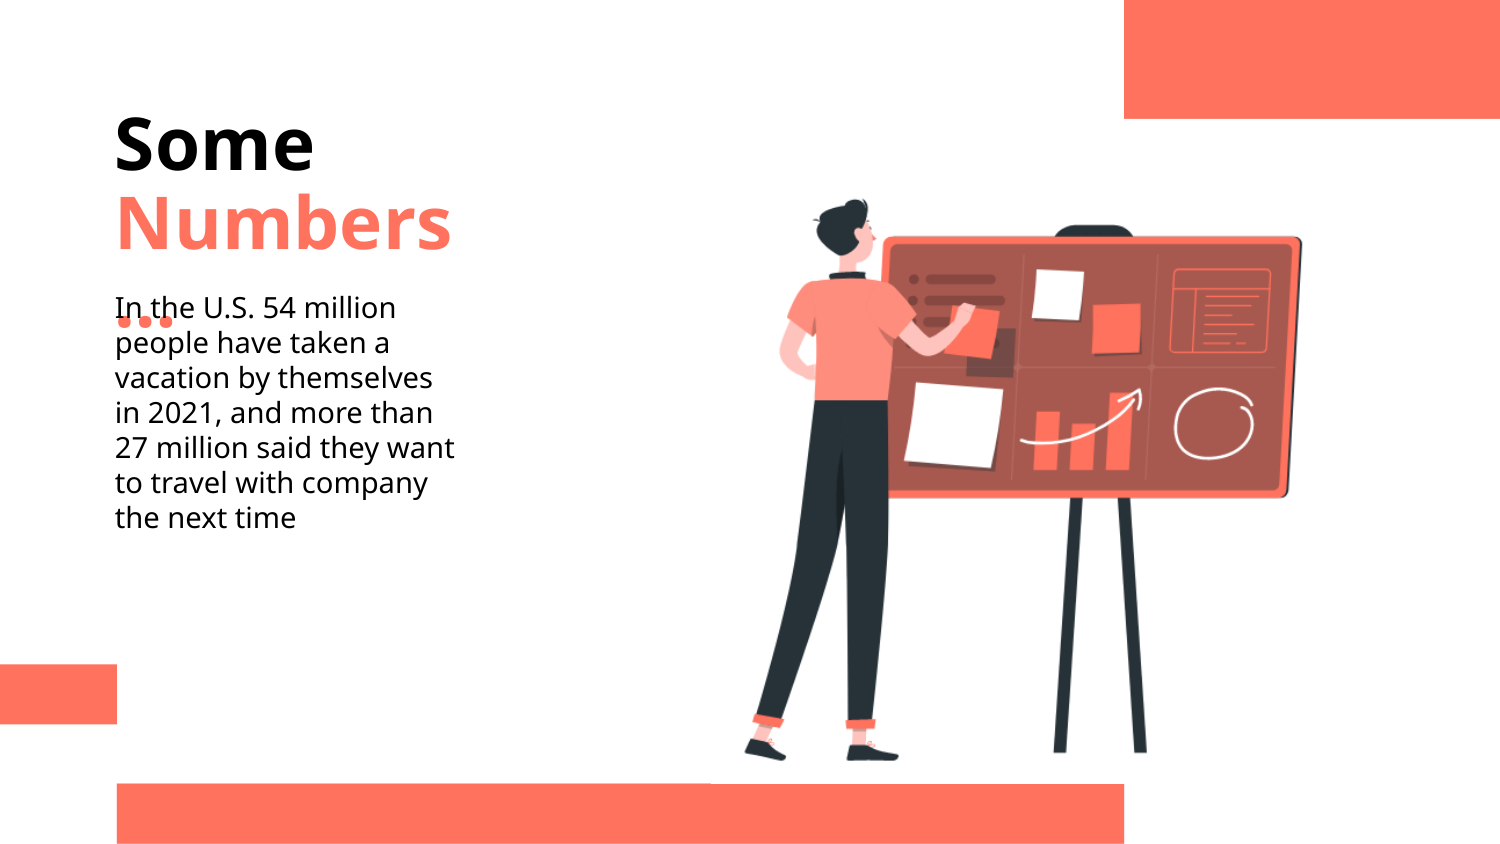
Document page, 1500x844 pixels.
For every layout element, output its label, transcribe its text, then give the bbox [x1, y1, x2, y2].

picture [710, 120, 1353, 784]
text_box [116, 783, 1125, 844]
subtitle In the U.S. 54 million people have taken a vacation by themselves in 2021, and more than 27 million said they want to travel with company the next time [100, 274, 476, 574]
title Some Numbers… [100, 92, 523, 277]
text_box [1124, 0, 1500, 119]
